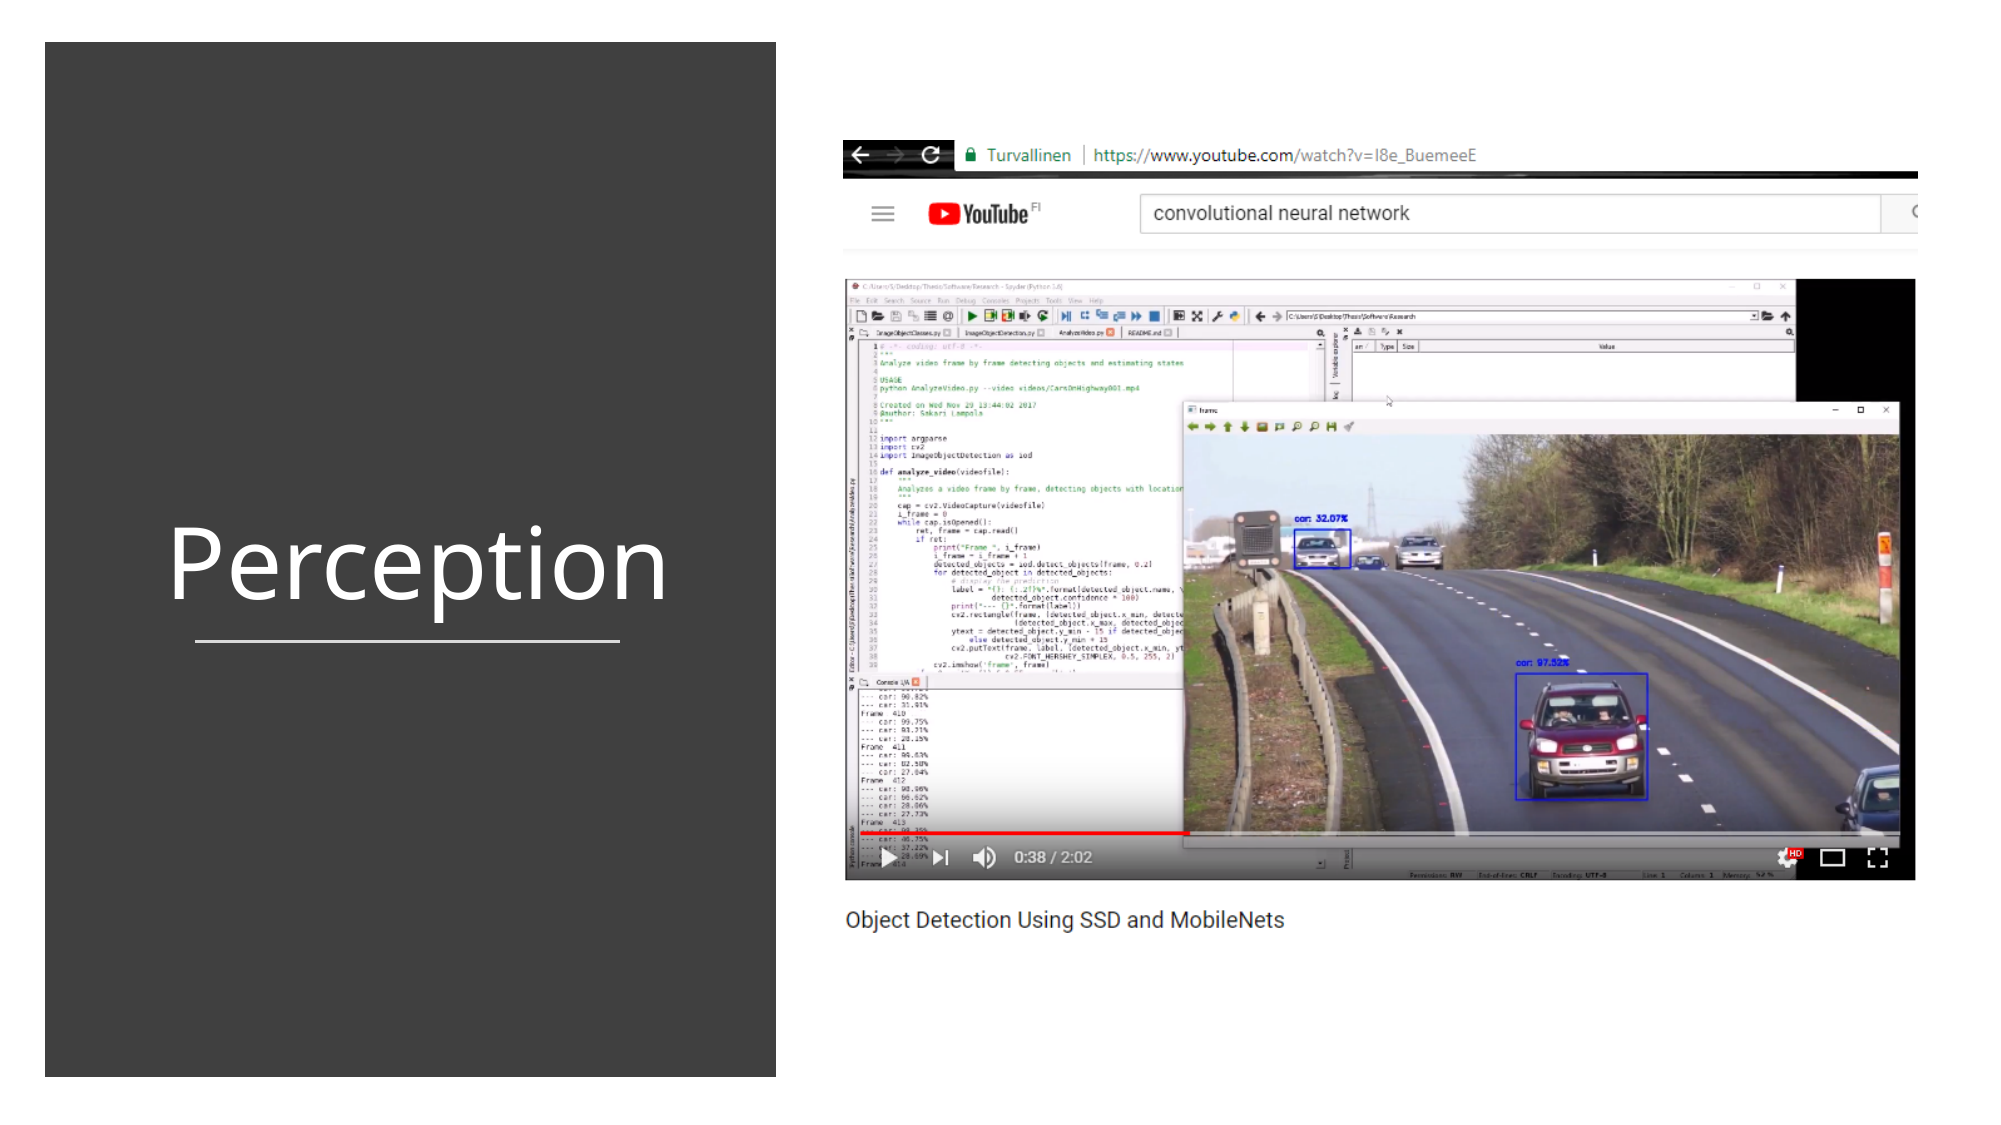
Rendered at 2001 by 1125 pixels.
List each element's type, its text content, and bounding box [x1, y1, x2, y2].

text_box [54, 52, 767, 1067]
text_box Perception [82, 149, 756, 629]
picture [842, 140, 1918, 943]
